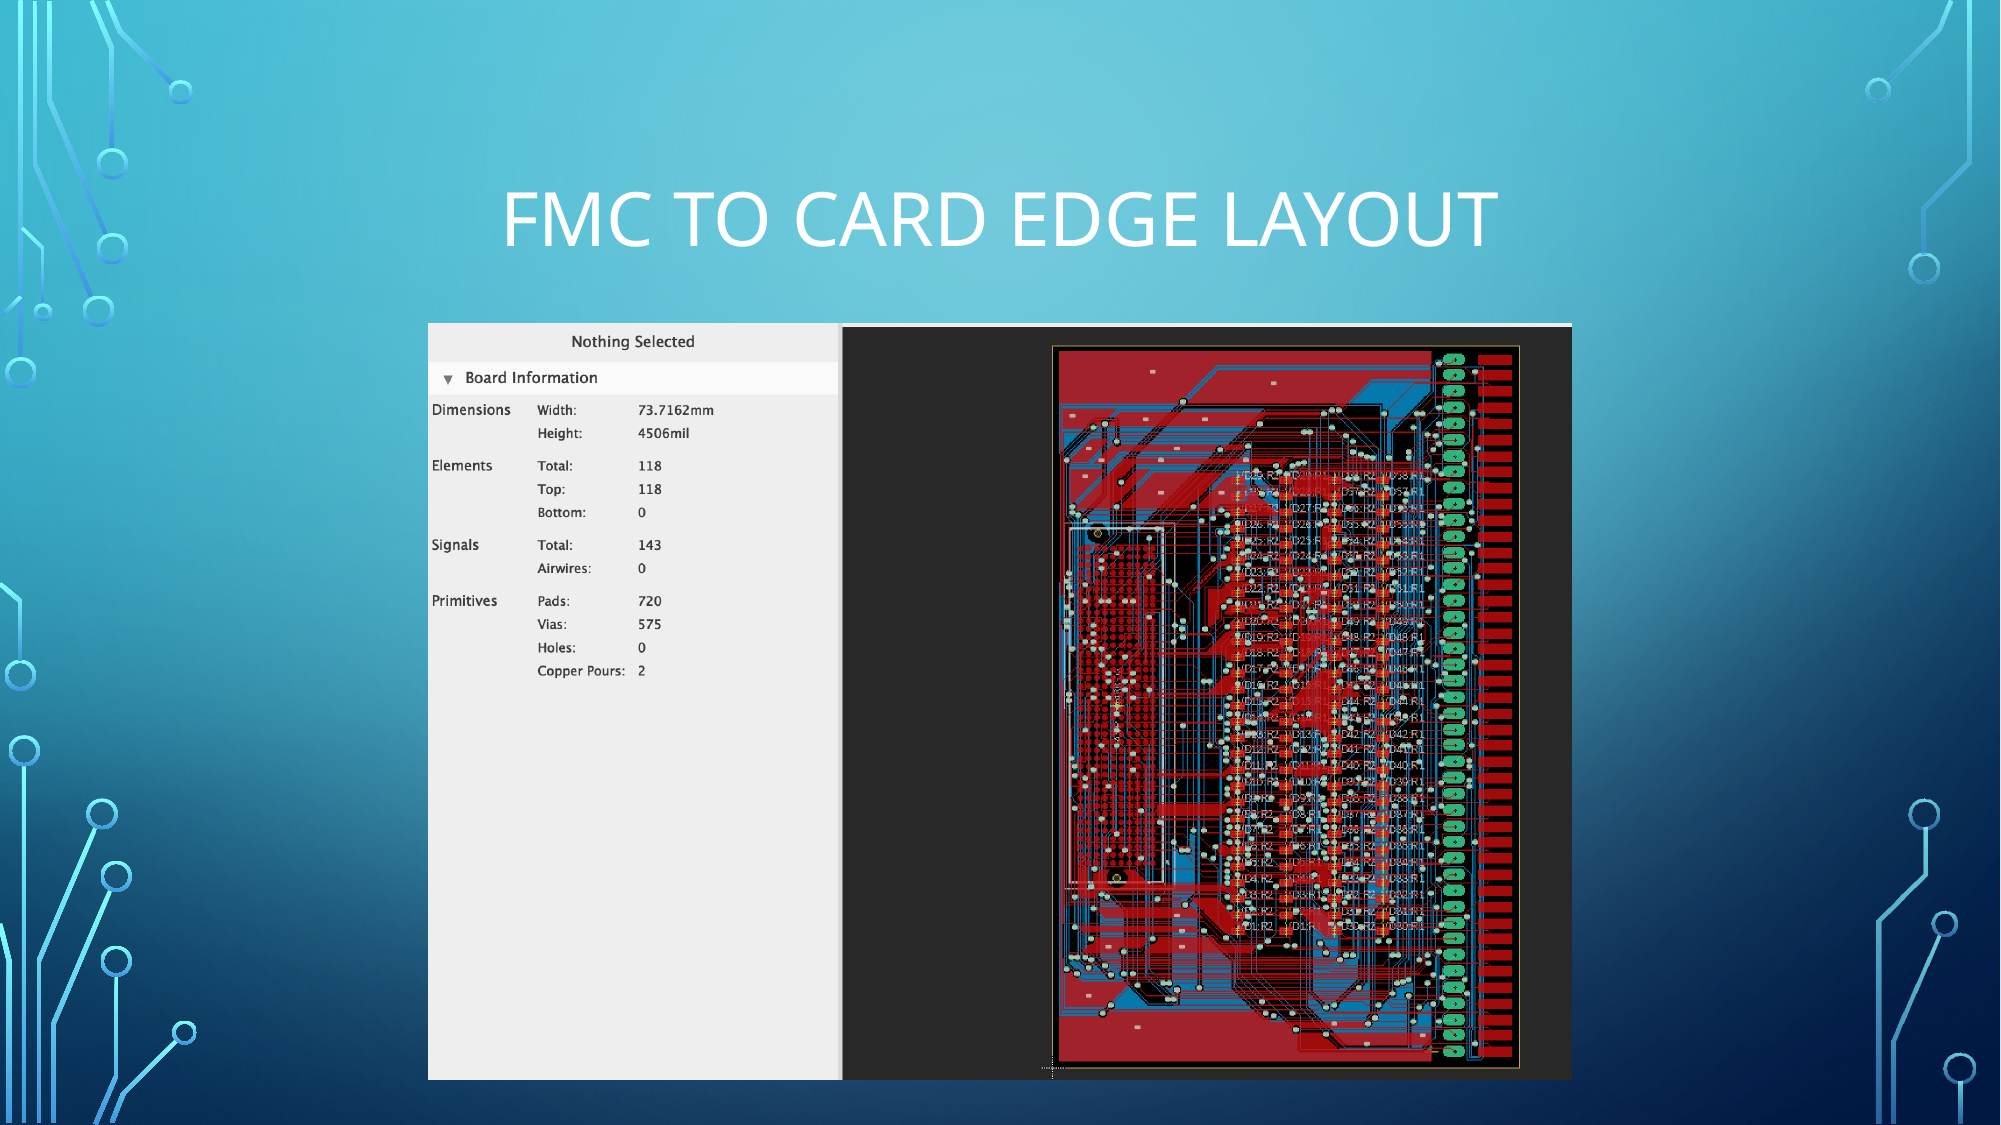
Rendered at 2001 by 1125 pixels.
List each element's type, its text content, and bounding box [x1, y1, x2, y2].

title FMC to Card Edge layout [187, 101, 1813, 344]
picture [427, 323, 1573, 1081]
